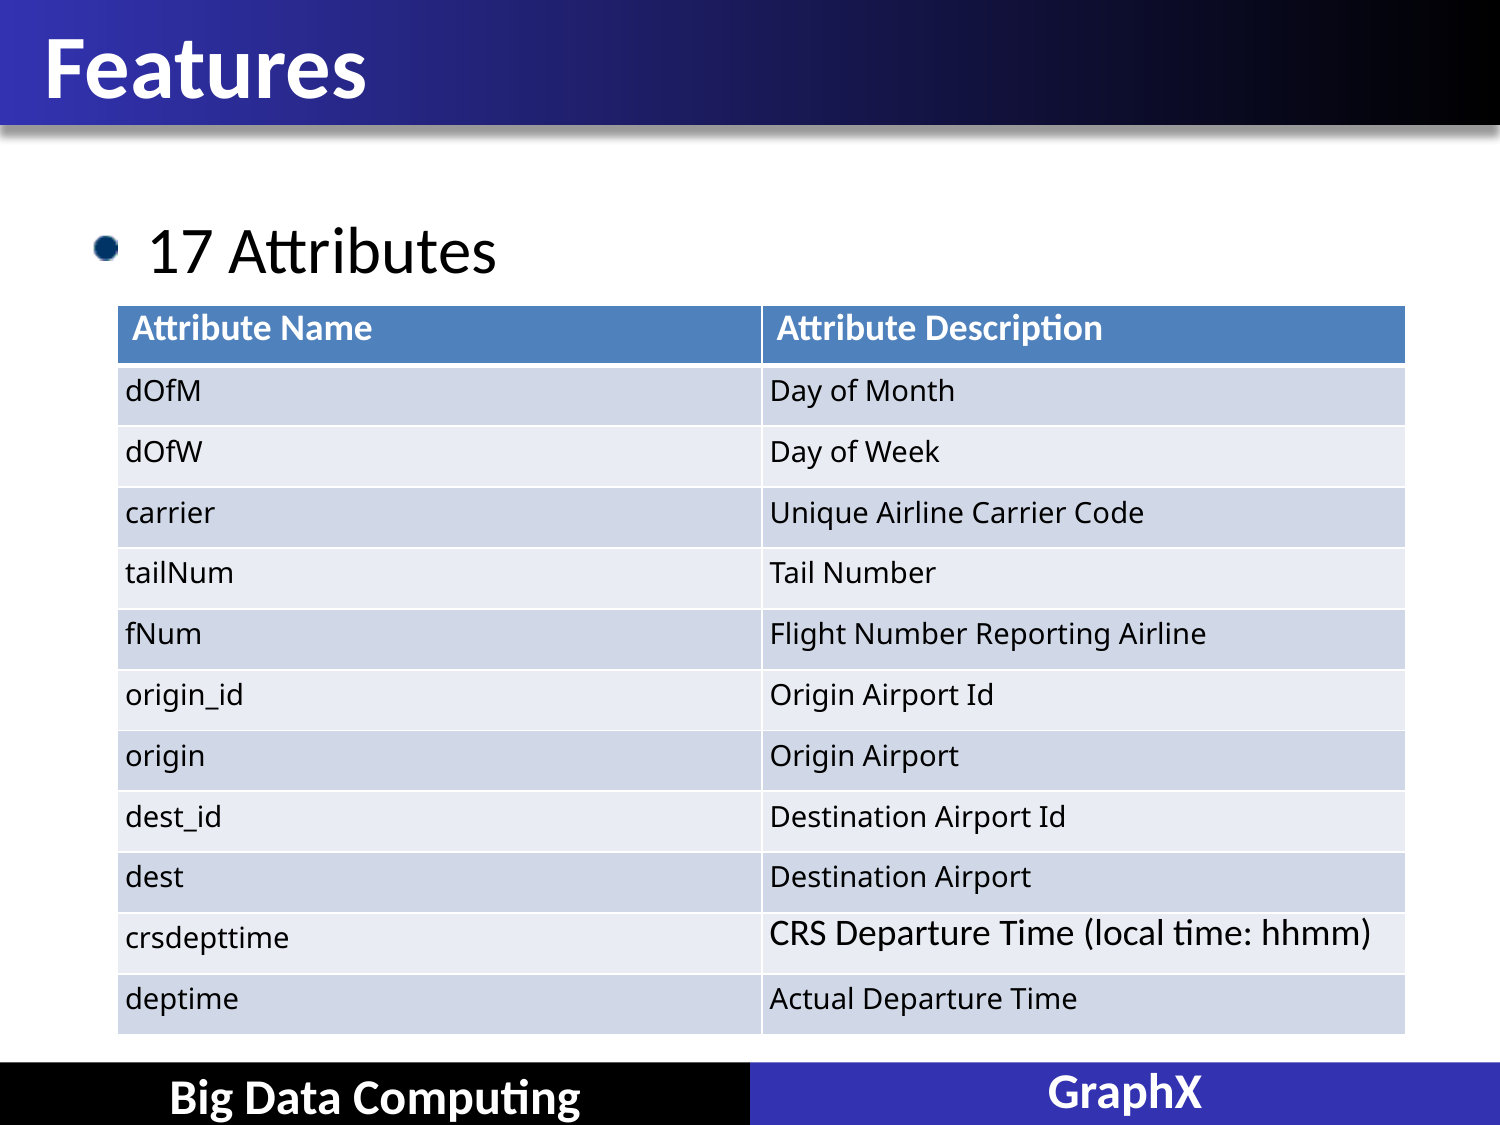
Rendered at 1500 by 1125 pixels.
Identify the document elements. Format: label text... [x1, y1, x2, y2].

table_cell dOfW [118, 427, 761, 486]
text_box GraphX [749, 1058, 1500, 1119]
table_cell CRS Departure Time (local time: hhmm) [763, 914, 1405, 973]
table_cell Destination Airport Id [763, 792, 1405, 851]
table_header Attribute Name [118, 306, 761, 363]
table_cell Origin Airport [763, 731, 1405, 790]
table_cell Destination Airport [763, 853, 1405, 912]
table_cell fNum [118, 610, 761, 669]
table_cell carrier [118, 488, 761, 547]
table_header Attribute Description [763, 306, 1405, 363]
picture [90, 232, 118, 261]
title Features [0, 0, 1463, 126]
table_cell origin_id [118, 671, 761, 730]
table_cell deptime [118, 975, 761, 1034]
table_cell origin [118, 731, 761, 790]
table_cell Flight Number Reporting Airline [763, 610, 1405, 669]
table_cell dOfM [118, 368, 761, 425]
table_cell tailNum [118, 549, 761, 608]
text_box Big Data Computing [0, 1070, 749, 1119]
table_cell Origin Airport Id [763, 671, 1405, 730]
list 17 Attributes [74, 198, 1426, 1006]
table_cell dest_id [118, 792, 761, 851]
table_cell Day of Week [763, 427, 1405, 486]
table_cell dest [118, 853, 761, 912]
table_cell Unique Airline Carrier Code [763, 488, 1405, 547]
table_cell Tail Number [763, 549, 1405, 608]
table_cell crsdepttime [118, 914, 761, 973]
table_cell Day of Month [763, 368, 1405, 425]
table_cell Actual Departure Time [763, 975, 1405, 1034]
